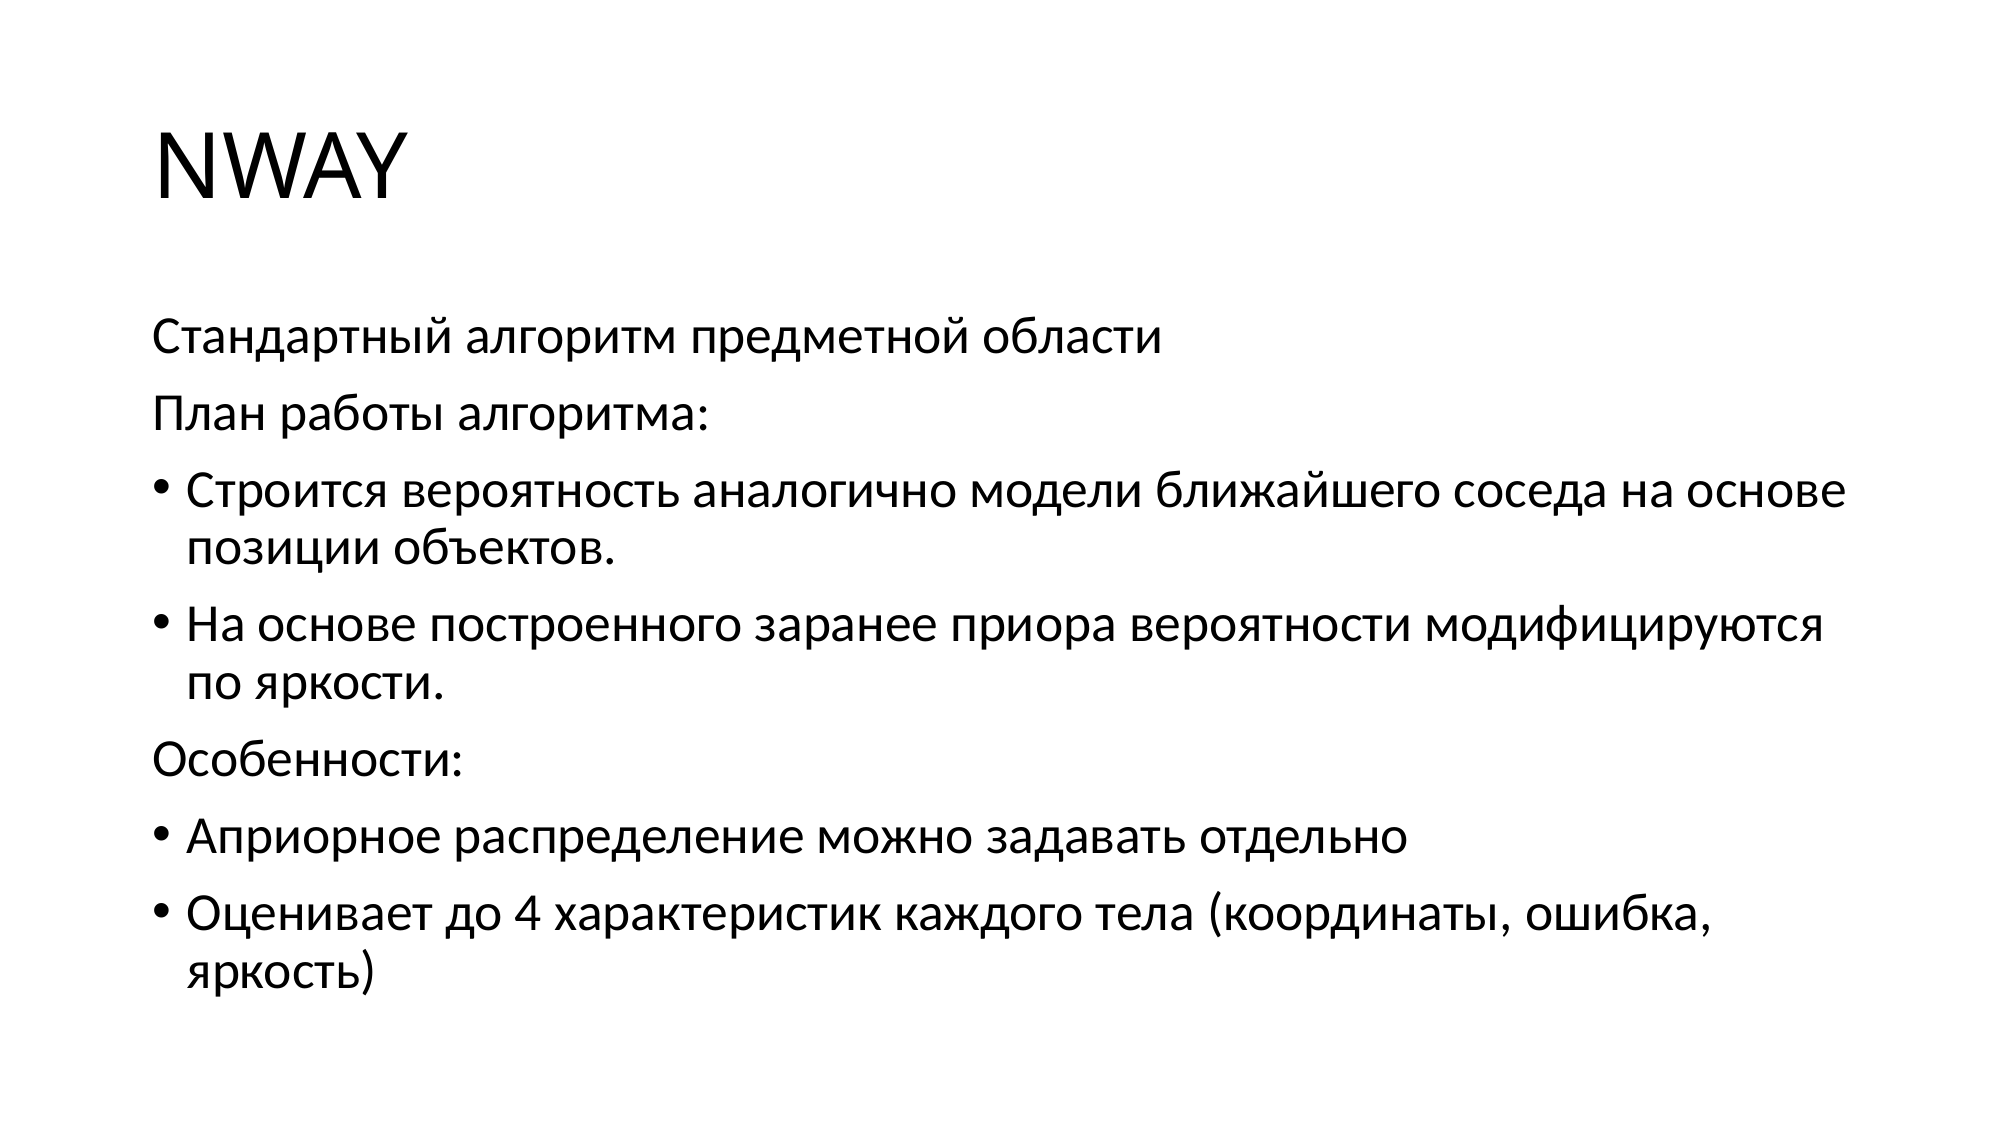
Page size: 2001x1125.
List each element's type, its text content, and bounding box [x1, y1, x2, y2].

list Стандартный алгоритм предметной области План работы алгоритма: Строится вероятность аналогично модели ближайшего соседа на основе позиции объектов. На основе построенного заранее приора вероятности модифицируются по яркости. Особенности: Априорное распределение можно задавать отдельно Оценивает до 4 характеристик каждого тела (координаты, ошибка, яркость) [137, 299, 1863, 1014]
title NWAY [137, 59, 1863, 278]
